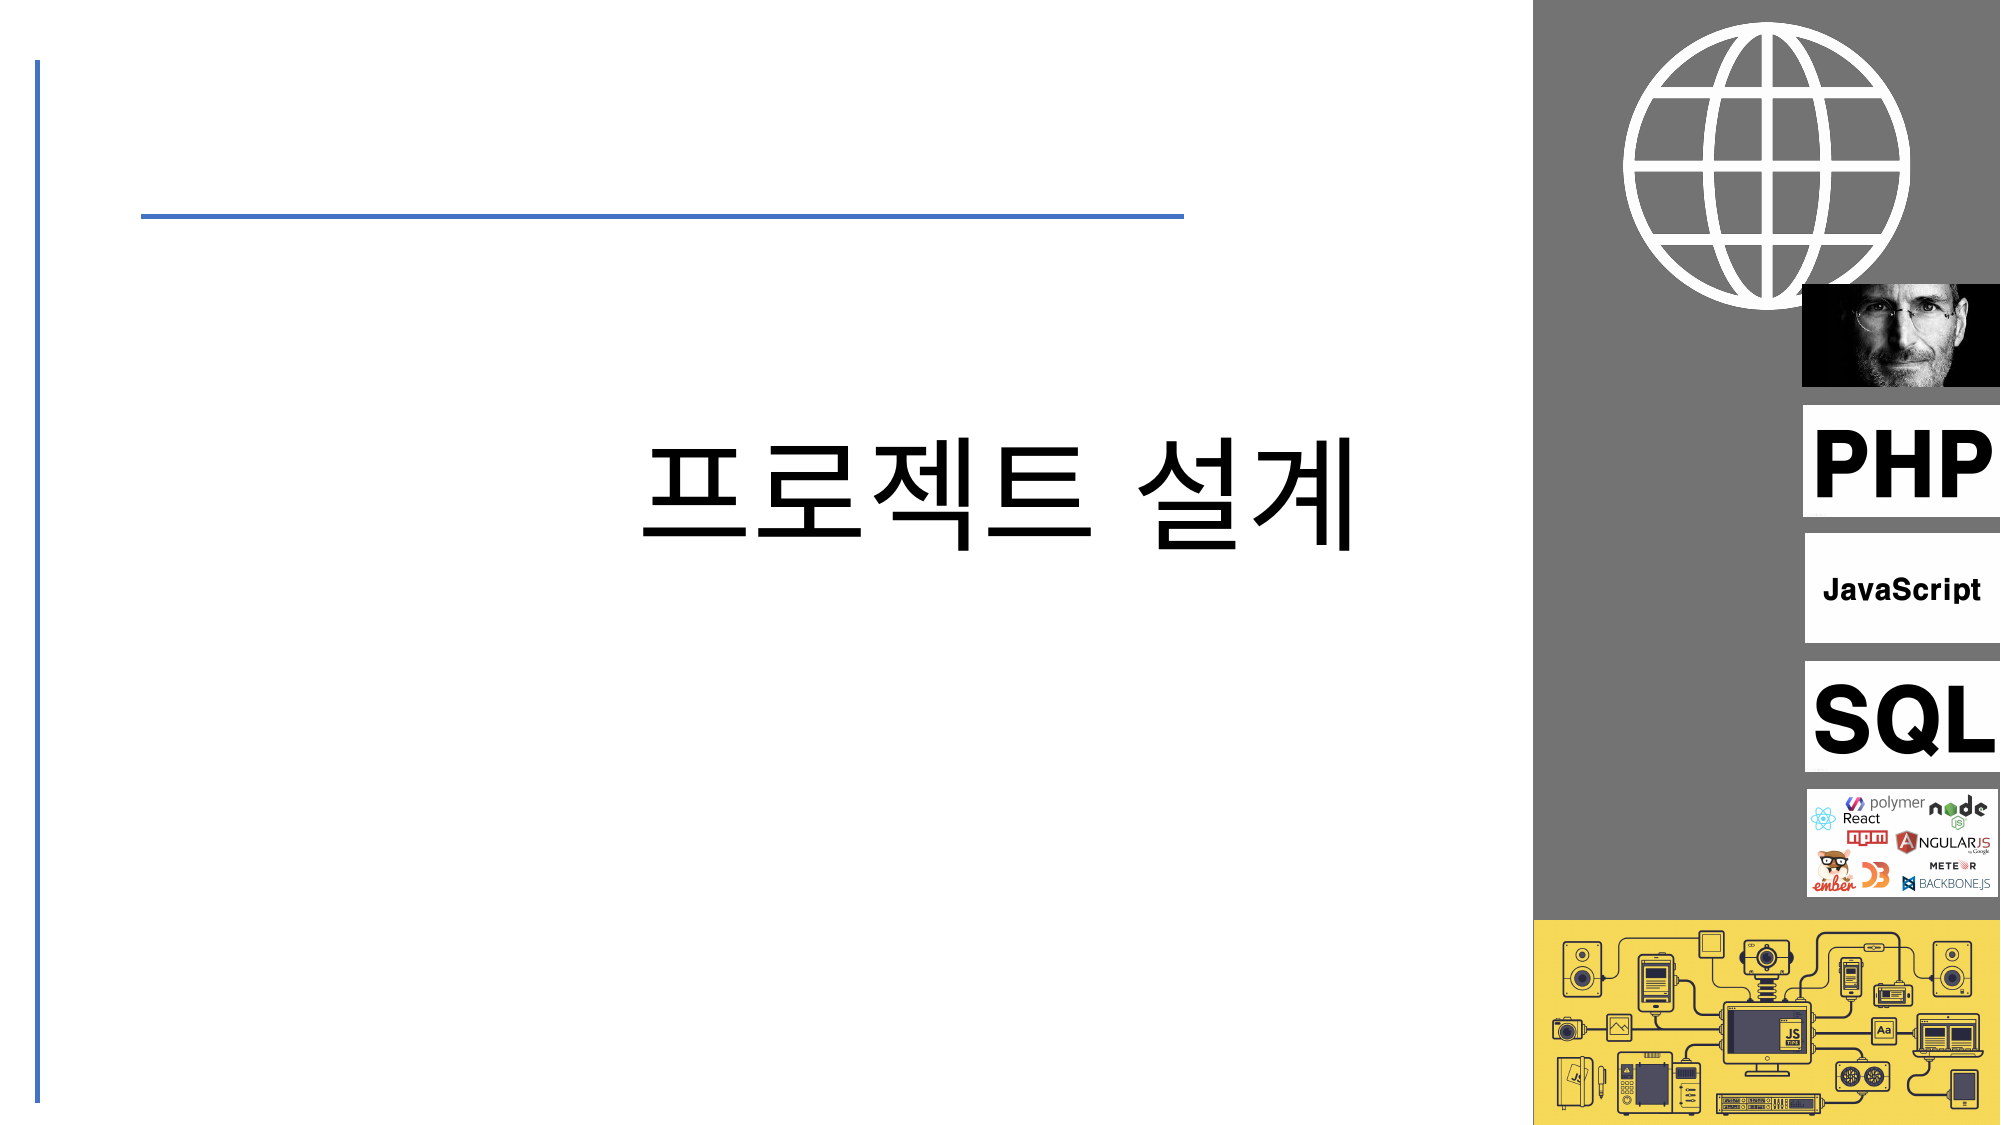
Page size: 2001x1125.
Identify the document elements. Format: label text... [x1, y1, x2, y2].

picture [1805, 661, 2001, 772]
picture [1623, 22, 2000, 387]
title 프로젝트 설계 [249, 184, 1750, 576]
picture [1805, 533, 2000, 643]
picture [1803, 405, 2000, 517]
picture [1534, 920, 2000, 1125]
picture [1807, 789, 1998, 897]
